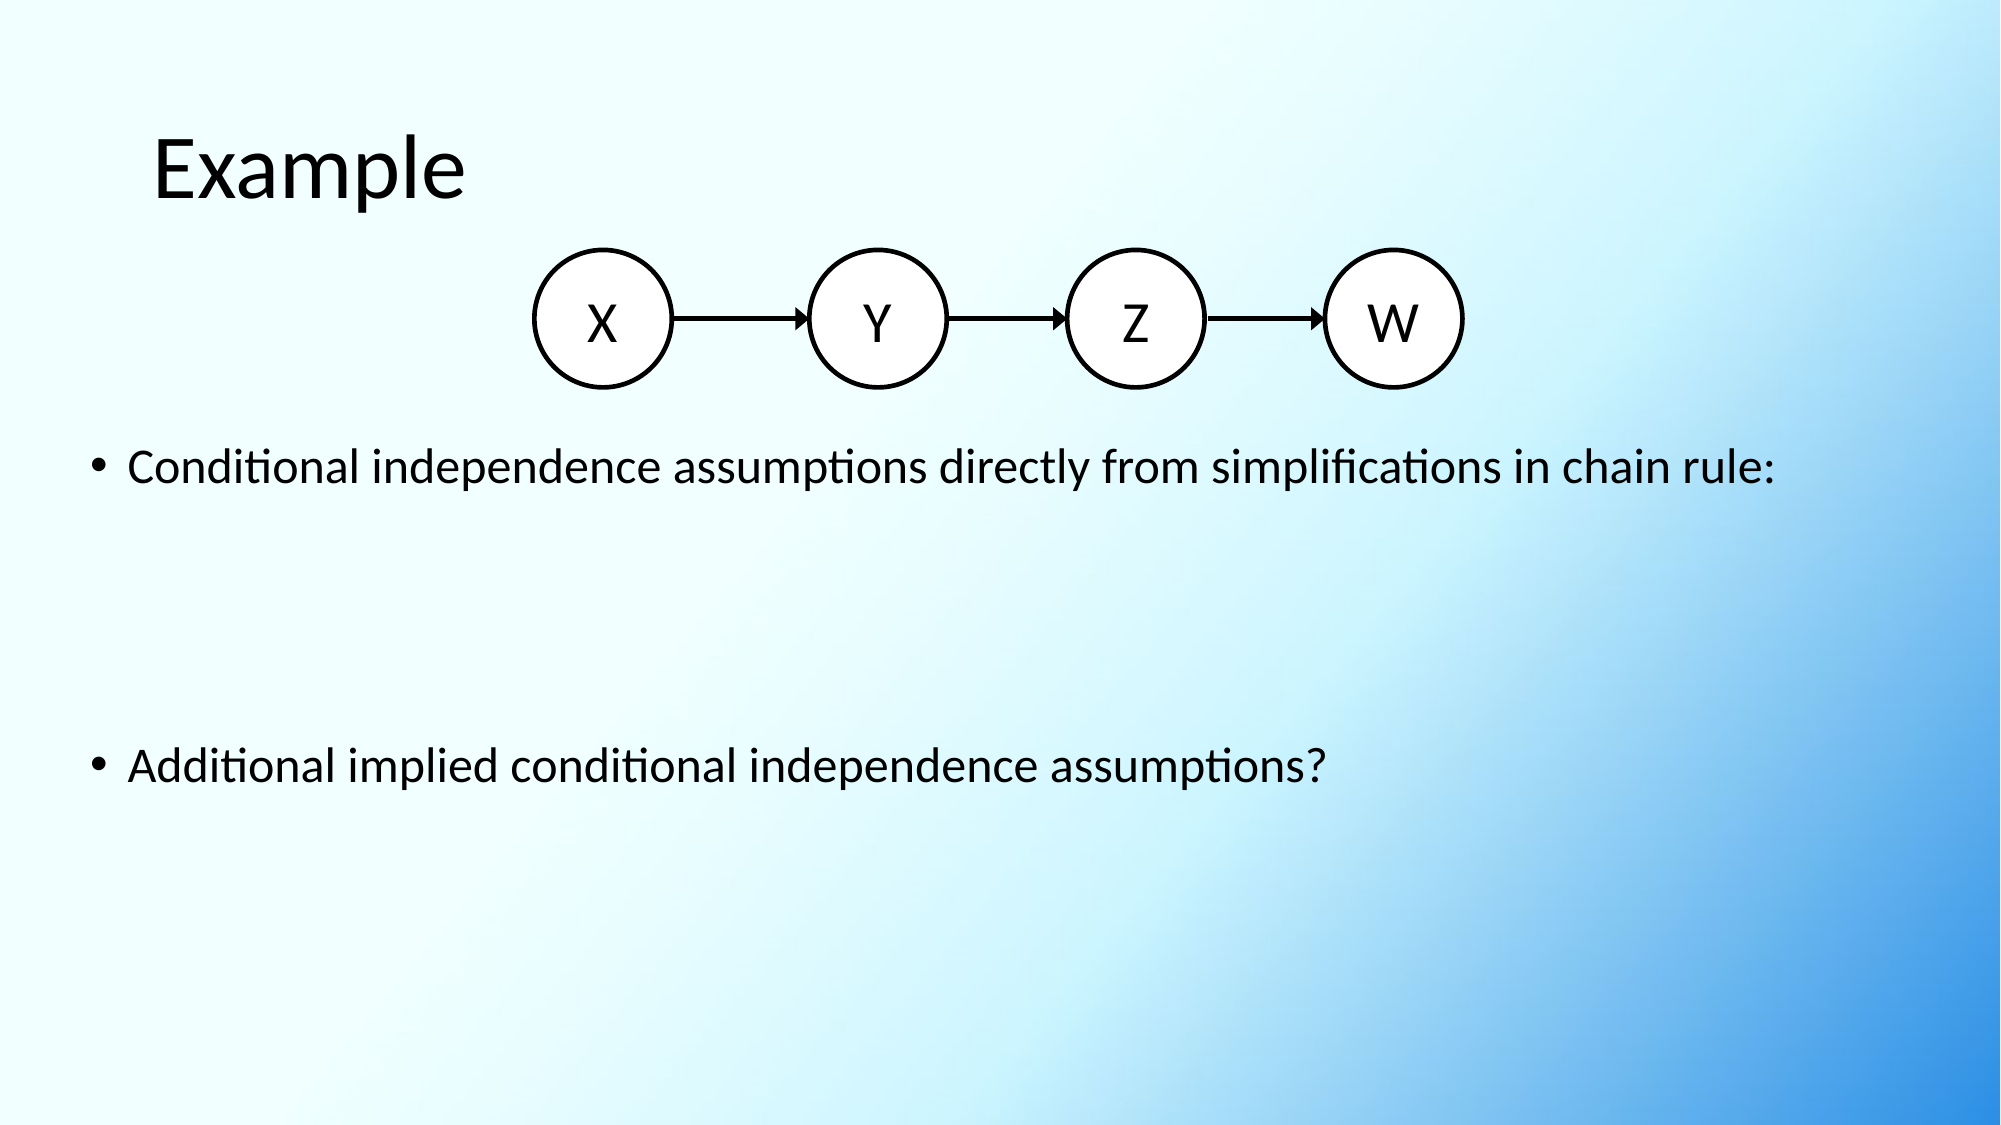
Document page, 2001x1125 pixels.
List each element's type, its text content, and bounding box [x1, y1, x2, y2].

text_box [534, 249, 1463, 388]
list Conditional independence assumptions directly from simplifications in chain rule: Additional implied conditional independence assumptions? [75, 432, 1875, 988]
title Example [137, 59, 1863, 278]
picture [0, 0, 2001, 1125]
